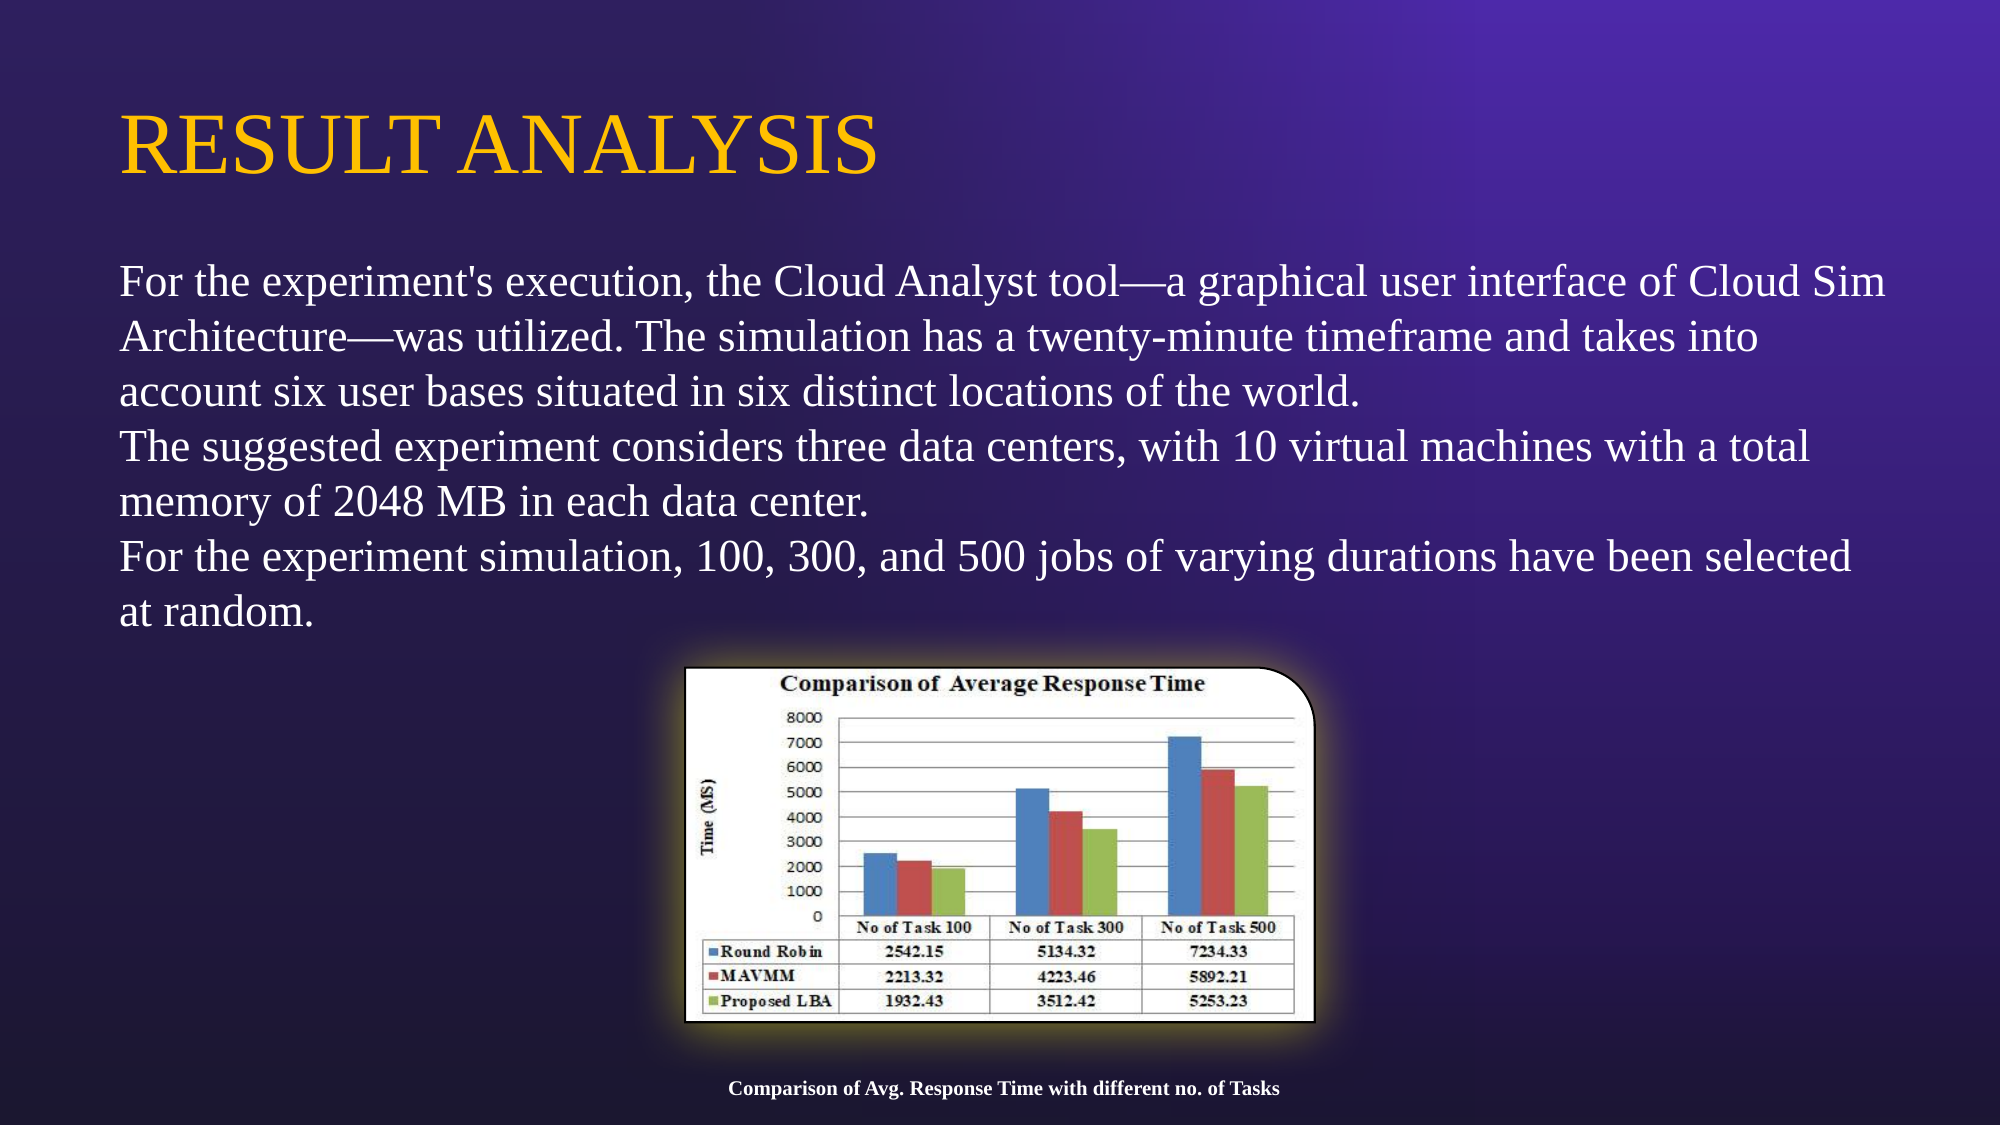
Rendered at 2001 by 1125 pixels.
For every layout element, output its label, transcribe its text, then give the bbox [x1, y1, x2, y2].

text_box For the experiment's execution, the Cloud Analyst tool—a graphical user interface of Cloud Sim Architecture—was utilized. The simulation has a twenty-minute timeframe and takes into account six user bases situated in six distinct locations of the world. The suggested experiment considers three data centers, with 10 virtual machines with a total memory of 2048 MB in each data center. For the experiment simulation, 100, 300, and 500 jobs of varying durations have been selected at random. Comparison of Avg. Response Time with different no. of Tasks [104, 235, 1910, 1125]
text_box RESULT ANALYSIS [104, 71, 1464, 190]
picture [684, 667, 1316, 1023]
